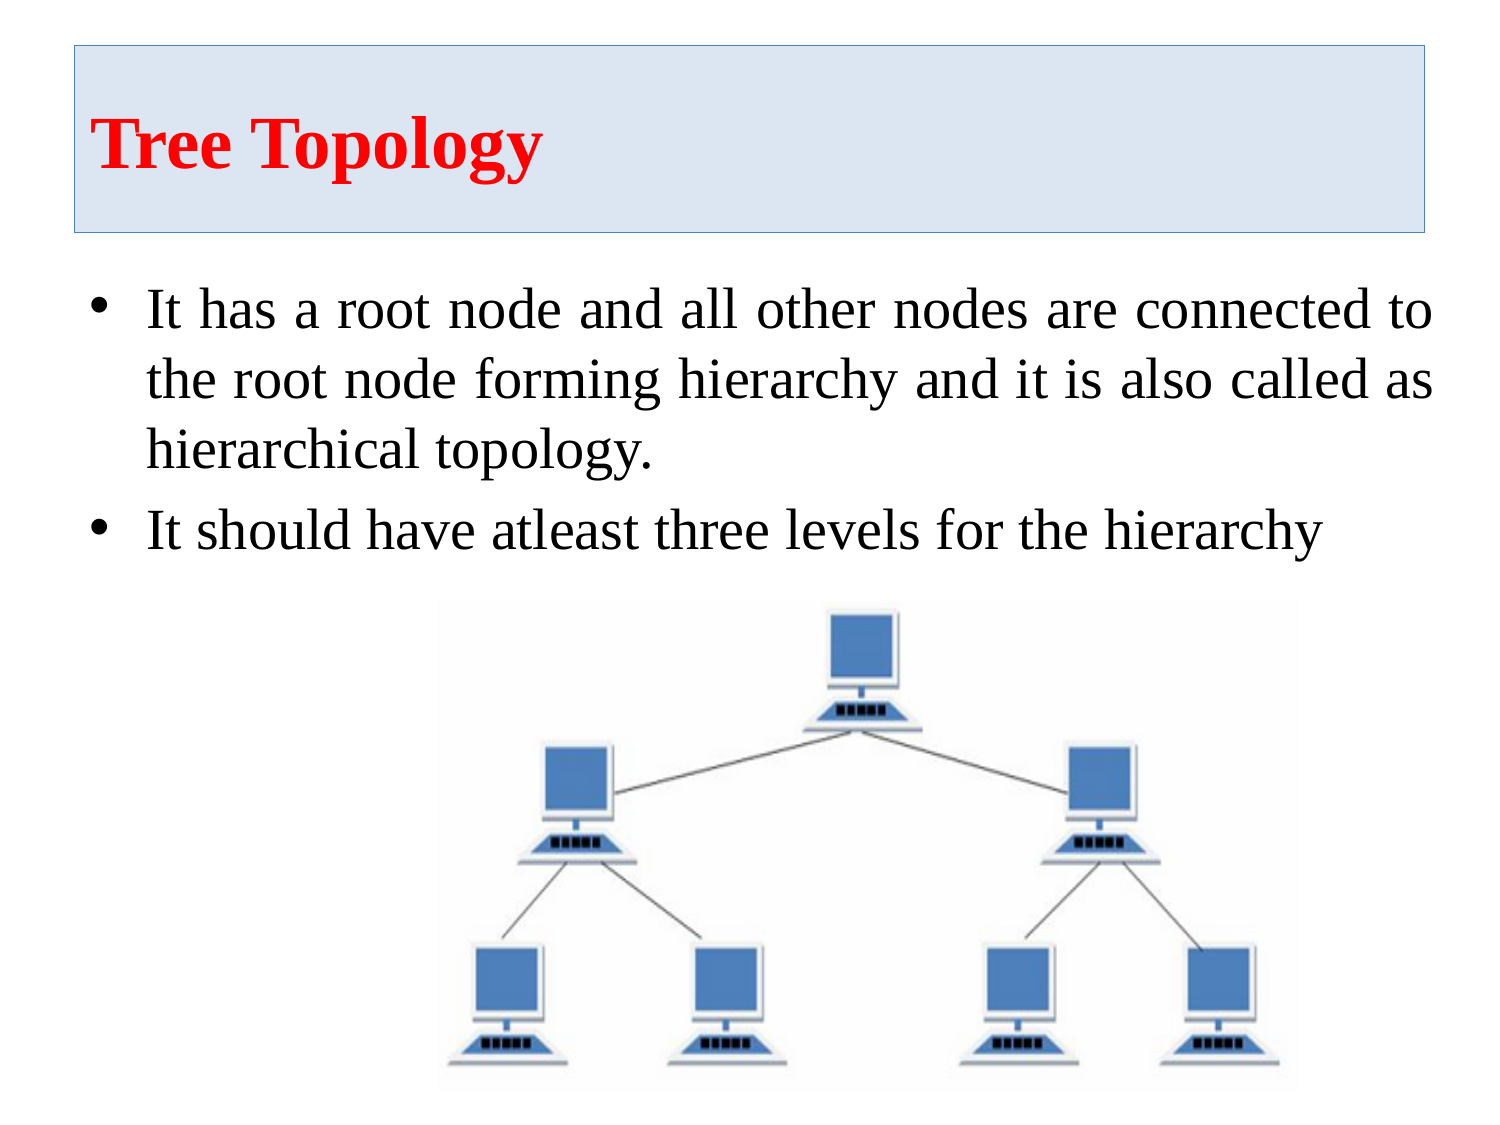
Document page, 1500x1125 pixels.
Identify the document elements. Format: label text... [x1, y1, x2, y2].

picture [412, 574, 1301, 1125]
text_box It has a root node and all other nodes are connected to the root node forming hierarchy and it is also called as hierarchical topology. It should have atleast three levels for the hierarchy [75, 262, 1450, 625]
text_box Tree Topology [74, 45, 1425, 233]
